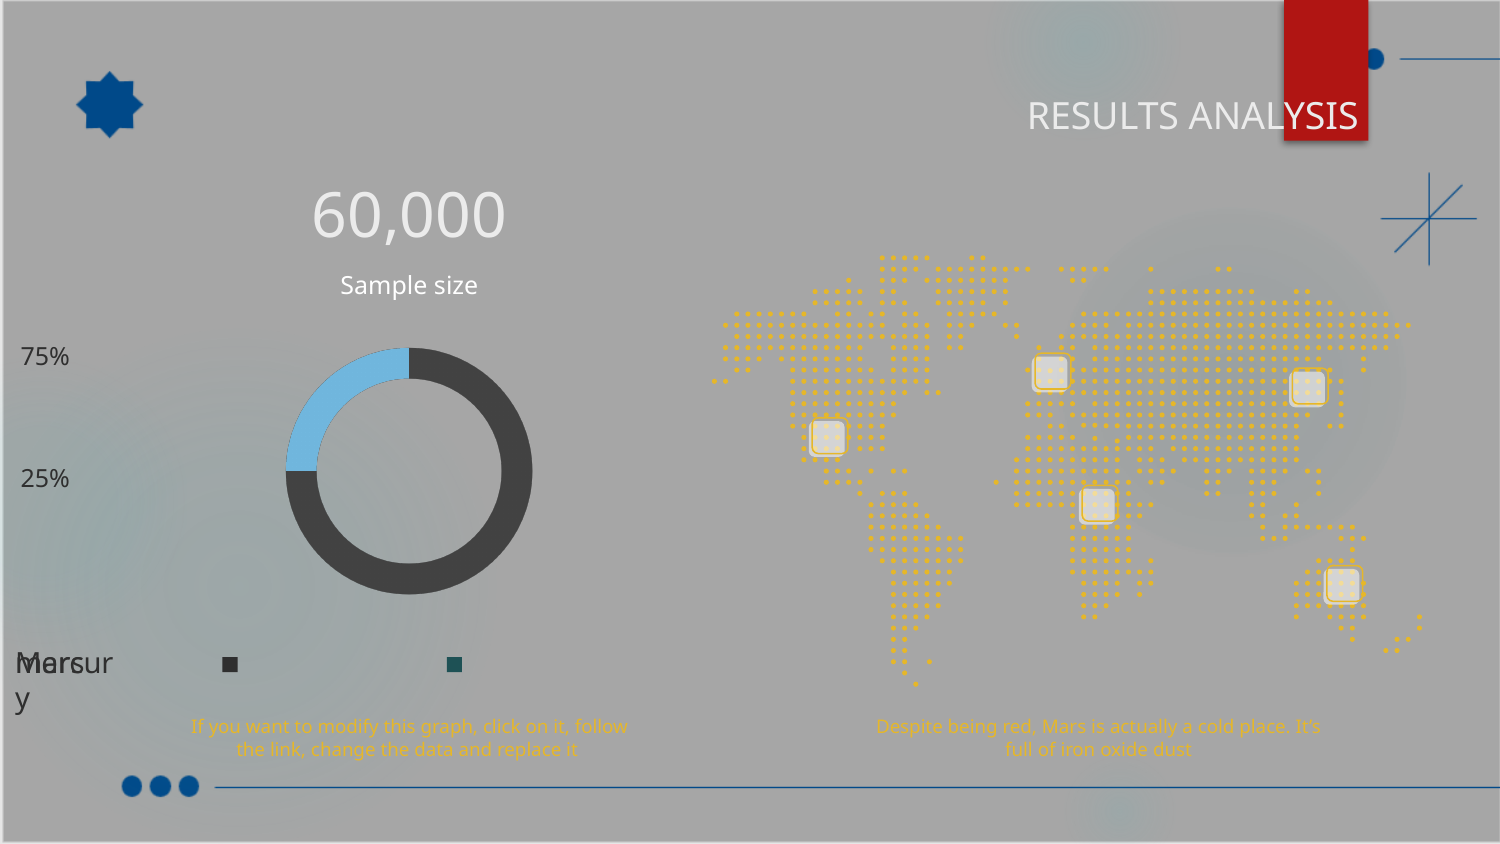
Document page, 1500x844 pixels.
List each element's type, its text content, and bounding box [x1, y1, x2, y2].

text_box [1078, 485, 1119, 525]
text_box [1288, 367, 1329, 408]
text_box [446, 657, 462, 673]
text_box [1031, 352, 1071, 393]
title 60,000 [216, 153, 603, 266]
title 75% [0, 325, 91, 385]
picture [0, 0, 1500, 844]
title mars [0, 629, 135, 688]
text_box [1323, 565, 1363, 605]
title RESULTS ANALYSIS [849, 75, 1374, 154]
text_box If you want to modify this graph, click on it, follow the link, change the data and replace it [185, 713, 633, 774]
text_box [711, 255, 1423, 687]
text_box Despite being red, Mars is actually a cold place. It’s full of iron oxide dust [874, 713, 1322, 774]
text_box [808, 417, 849, 458]
title 25% [0, 447, 91, 507]
subtitle Sample size [254, 266, 565, 326]
text_box [222, 657, 238, 673]
